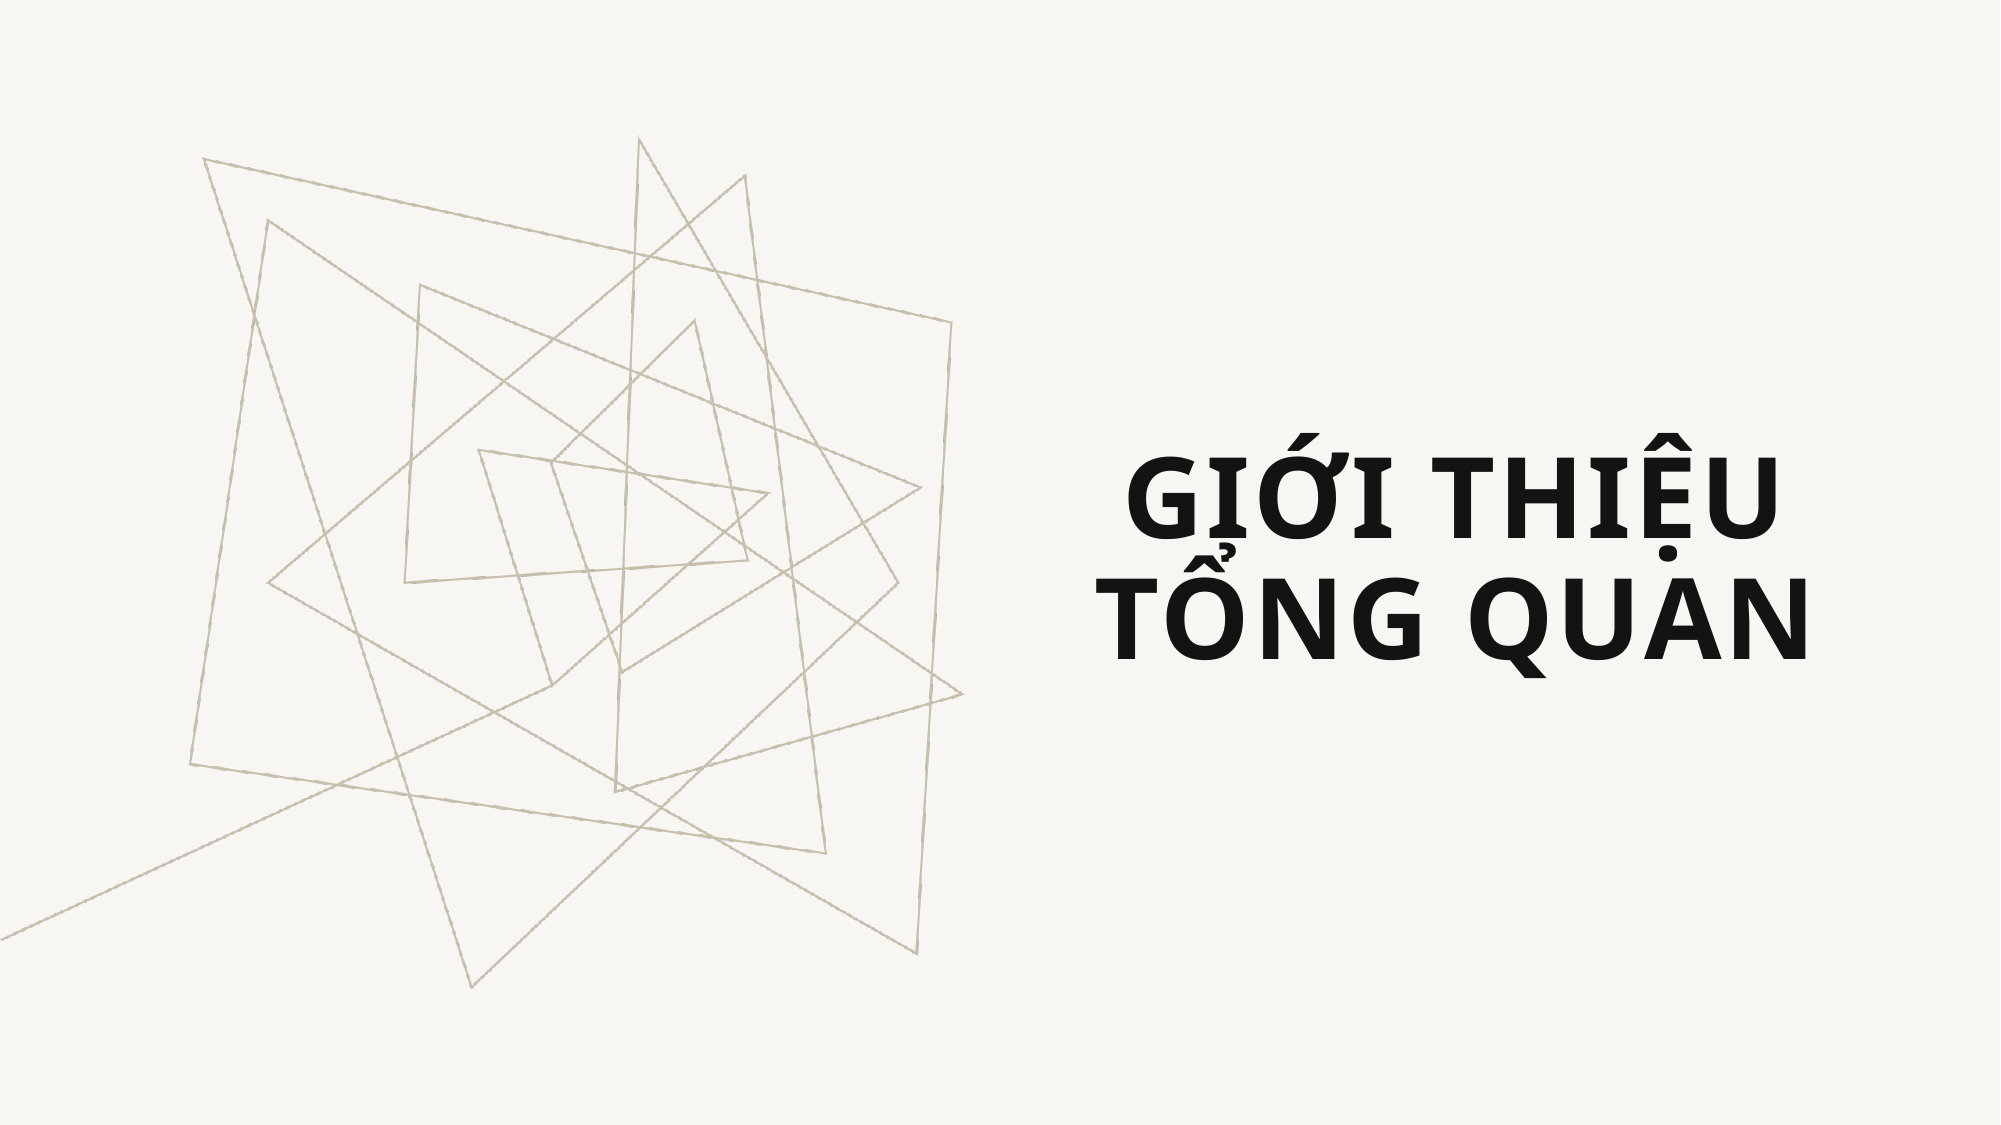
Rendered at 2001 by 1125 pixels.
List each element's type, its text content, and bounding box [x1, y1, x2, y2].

title Giới thiệu tổng quan [1067, 421, 1845, 704]
picture [0, 135, 965, 989]
